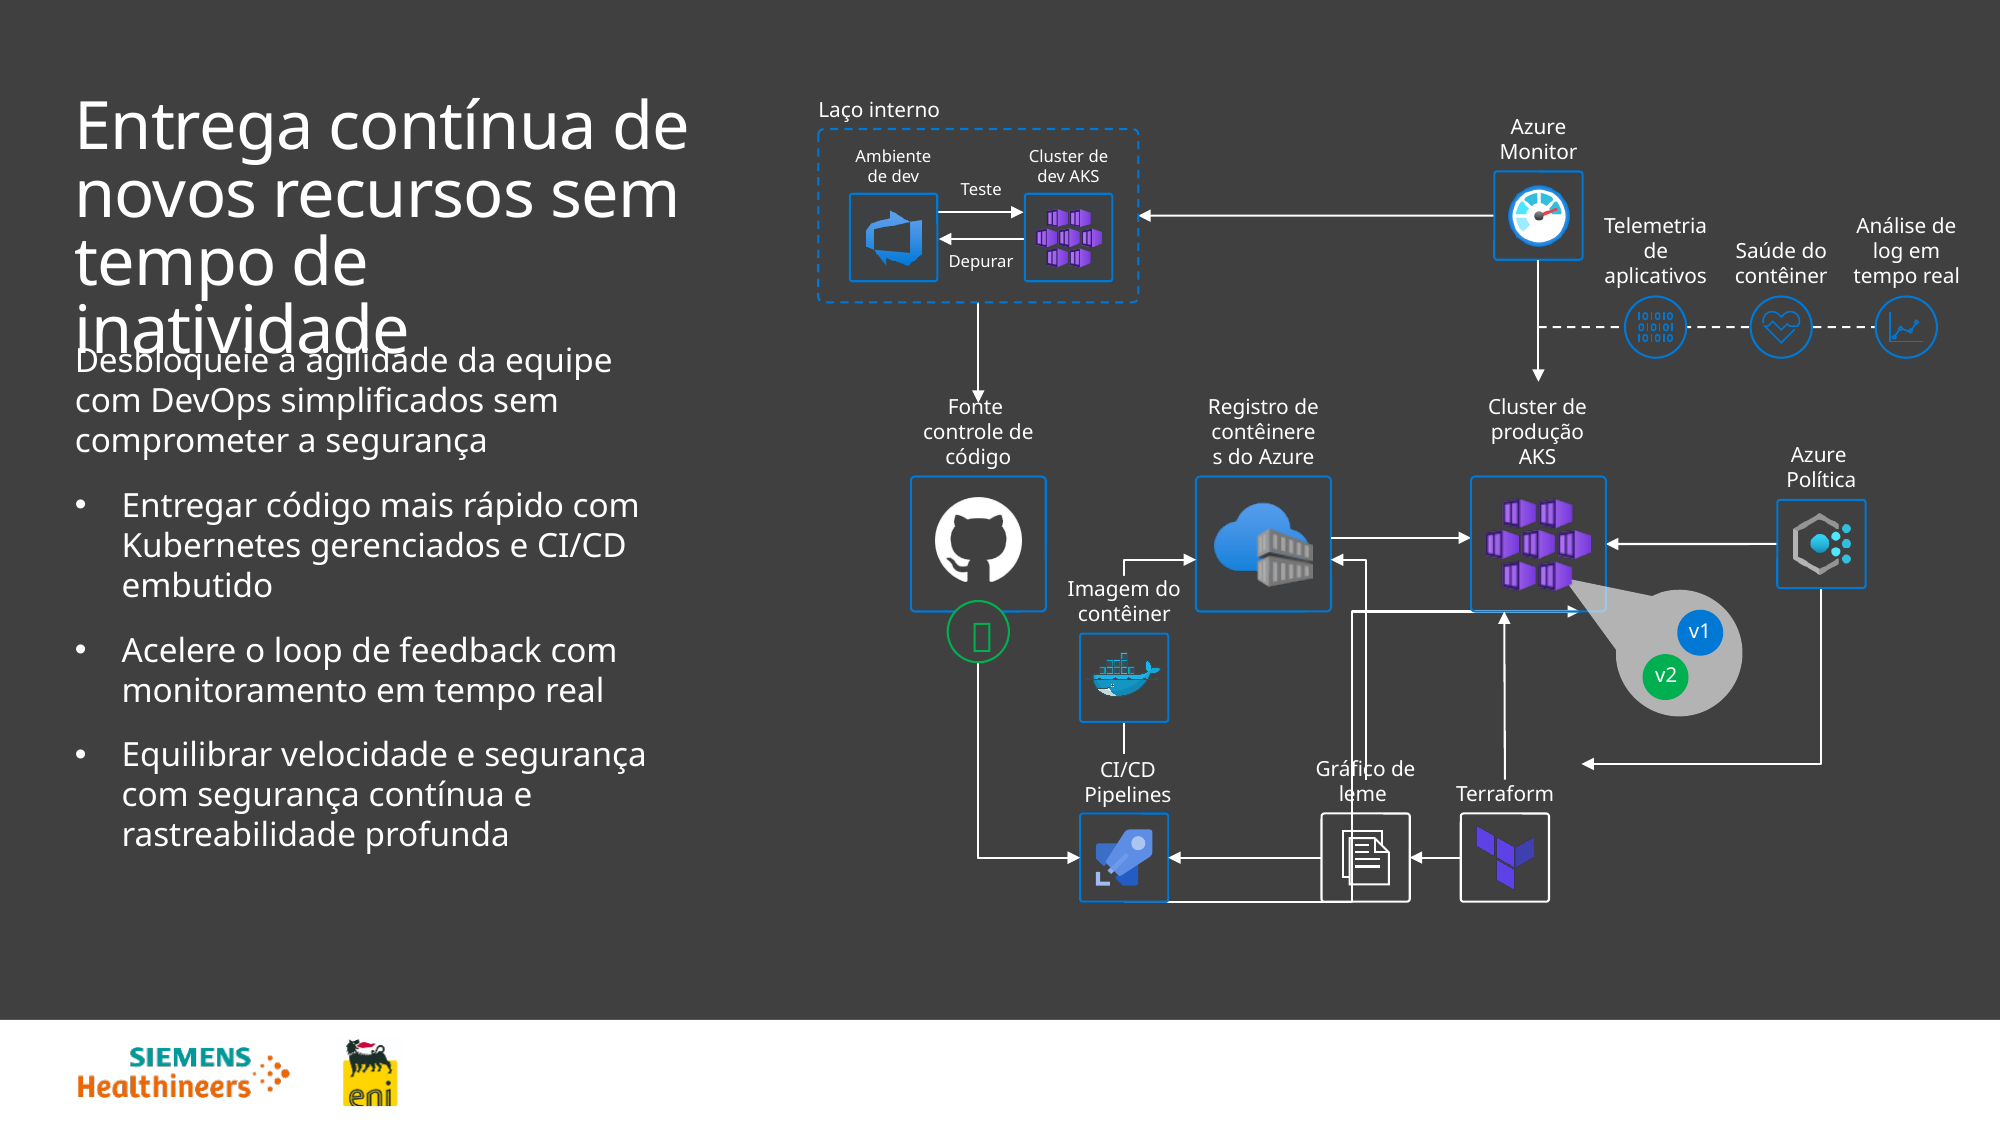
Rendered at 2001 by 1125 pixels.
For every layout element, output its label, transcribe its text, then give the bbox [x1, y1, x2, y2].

picture [309, 1038, 431, 1107]
text_box Desbloqueie a agilidade da equipe com DevOps simplificados sem comprometer a segurança Entregar código mais rápido com Kubernetes gerenciados e CI/CD embutido Acelere o loop de feedback com monitoramento em tempo real Equilibrar velocidade e segurança com segurança contínua e rastreabilidade profunda [74, 331, 678, 861]
picture [77, 1046, 291, 1099]
text_box [0, 1019, 2000, 1125]
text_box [818, 95, 1968, 902]
text_box Entrega contínua de novos recursos sem tempo de inatividade [74, 95, 702, 367]
